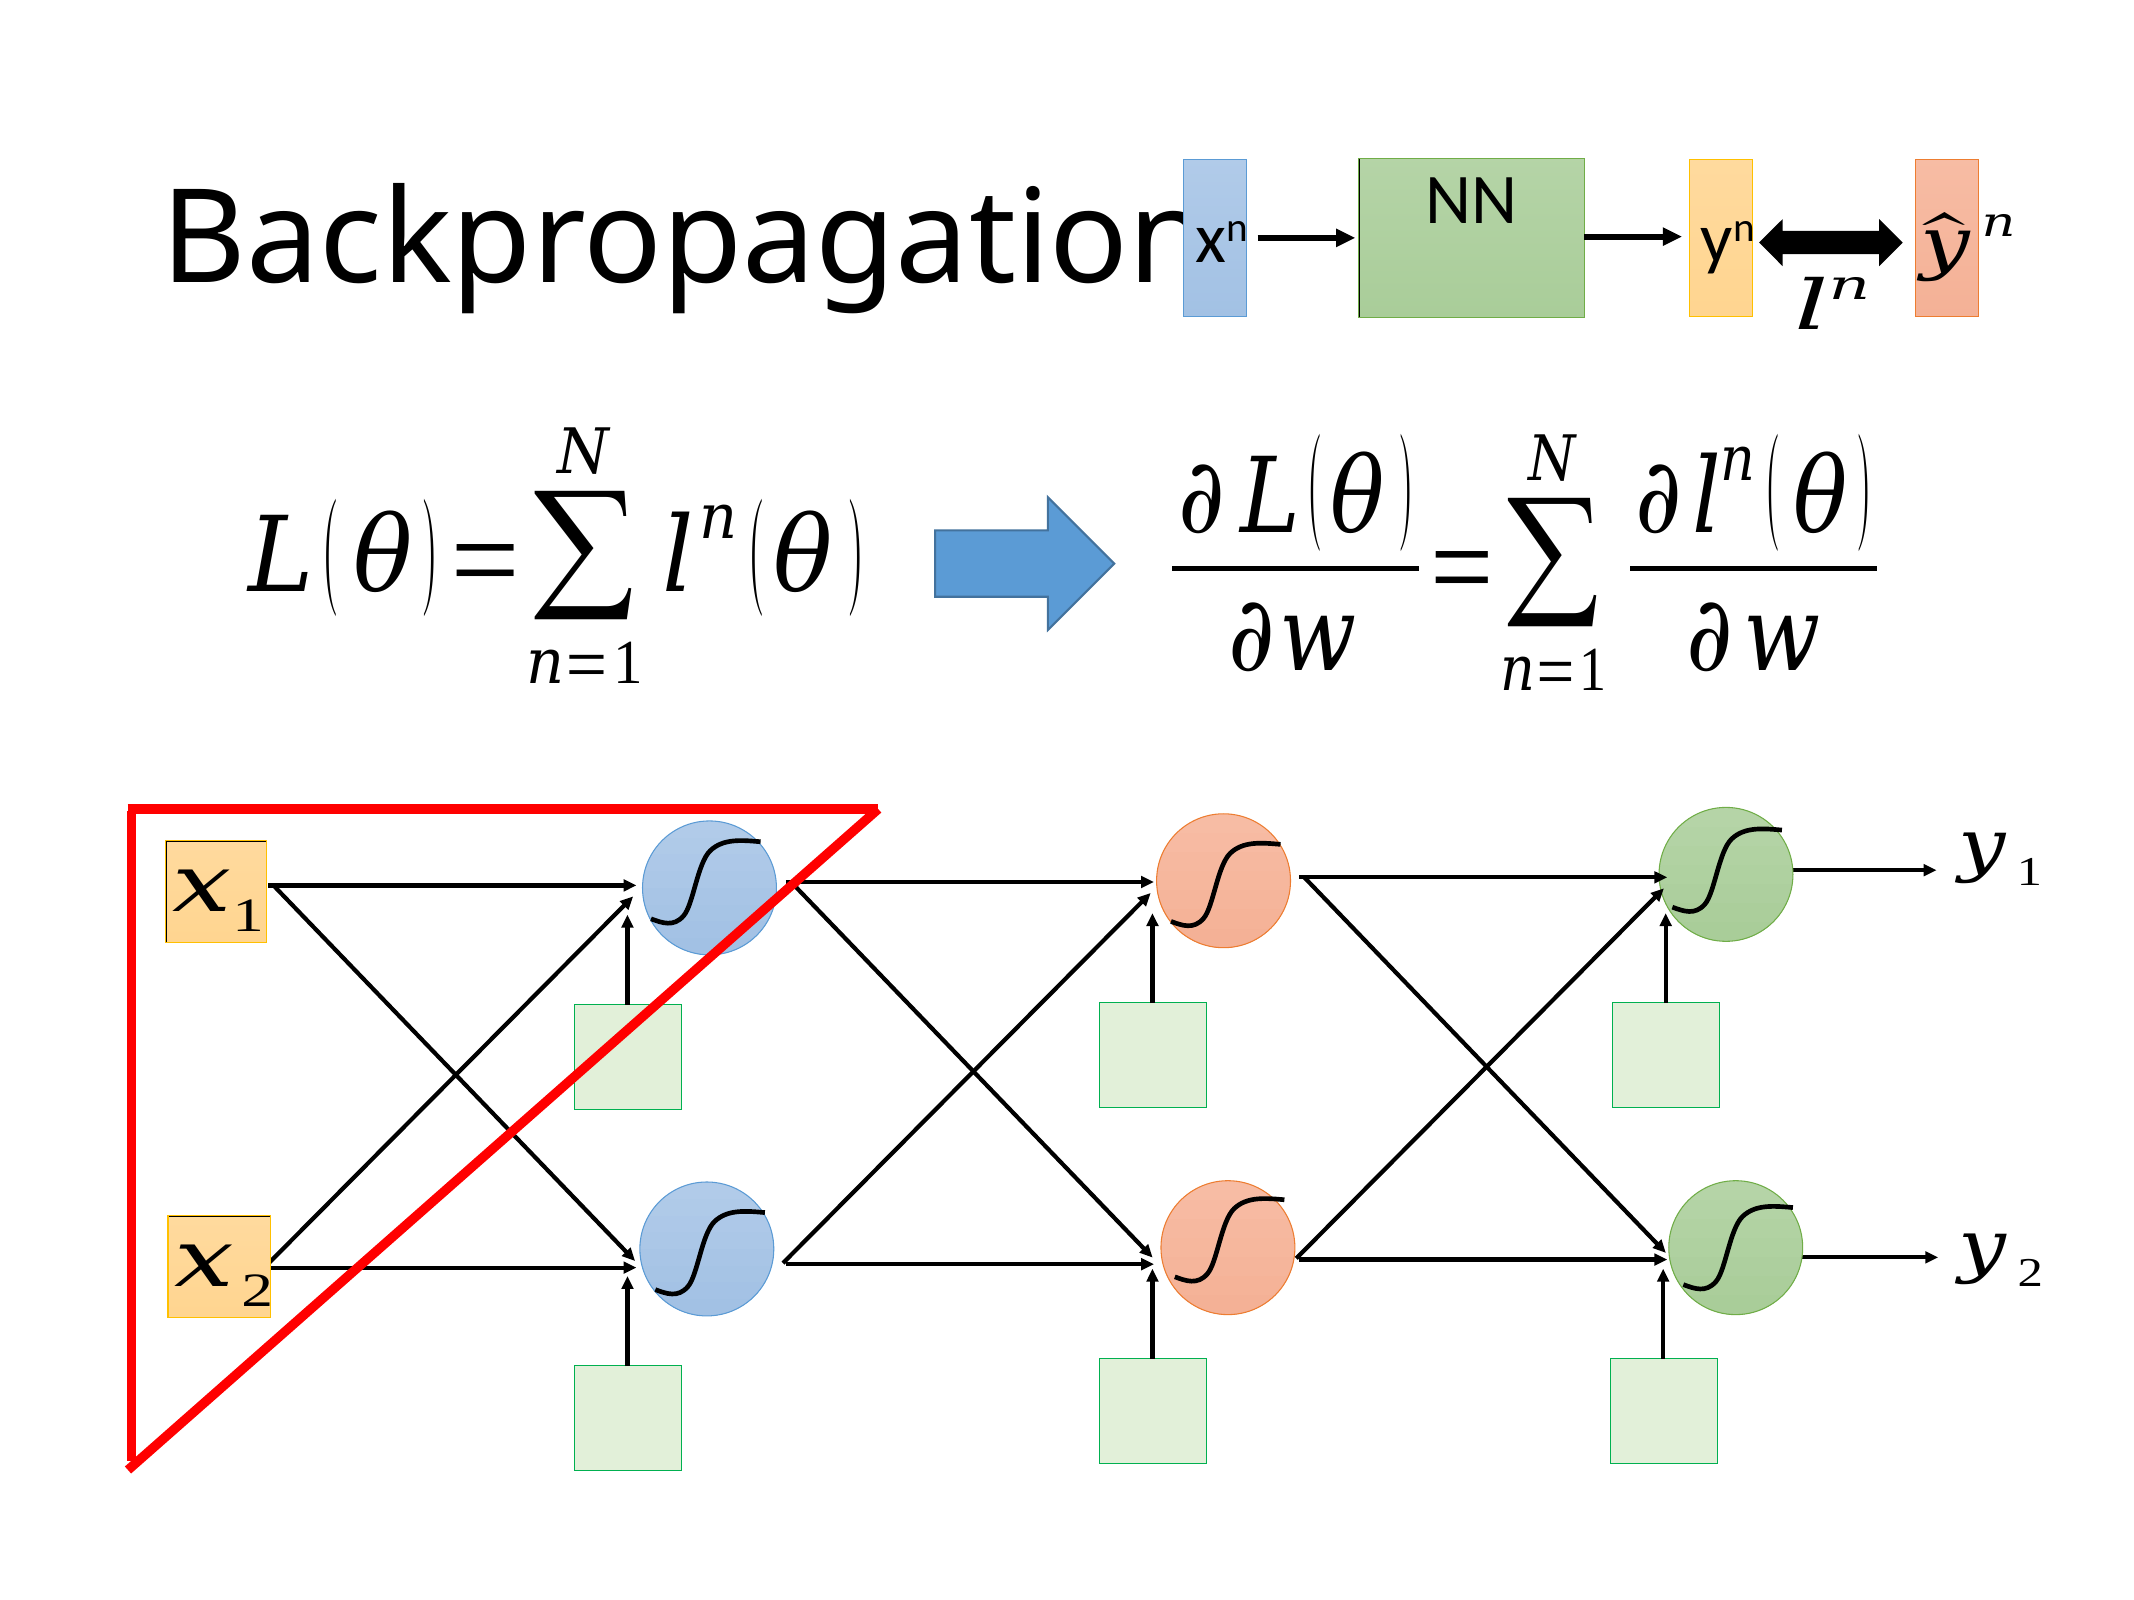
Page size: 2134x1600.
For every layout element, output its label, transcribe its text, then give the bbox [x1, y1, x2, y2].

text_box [1099, 913, 1207, 1108]
text_box [1705, 1205, 1794, 1281]
title Backpropagation [146, 85, 1987, 395]
text_box [1672, 827, 1783, 913]
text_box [127, 809, 879, 1470]
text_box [1296, 877, 1667, 1260]
text_box [934, 494, 1116, 633]
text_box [879, 881, 1154, 1265]
text_box [1658, 806, 1776, 913]
text_box [1182, 842, 1281, 916]
text_box [1160, 1180, 1273, 1269]
text_box [1207, 1204, 1296, 1316]
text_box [1610, 1269, 1718, 1464]
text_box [1099, 1269, 1207, 1464]
text_box [1668, 1180, 1789, 1269]
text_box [1612, 913, 1720, 1108]
text_box [1718, 1209, 1804, 1316]
text_box [1185, 1197, 1285, 1276]
text_box [1207, 845, 1292, 949]
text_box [1178, 158, 2014, 347]
text_box [1156, 813, 1280, 913]
text_box [1695, 833, 1794, 942]
